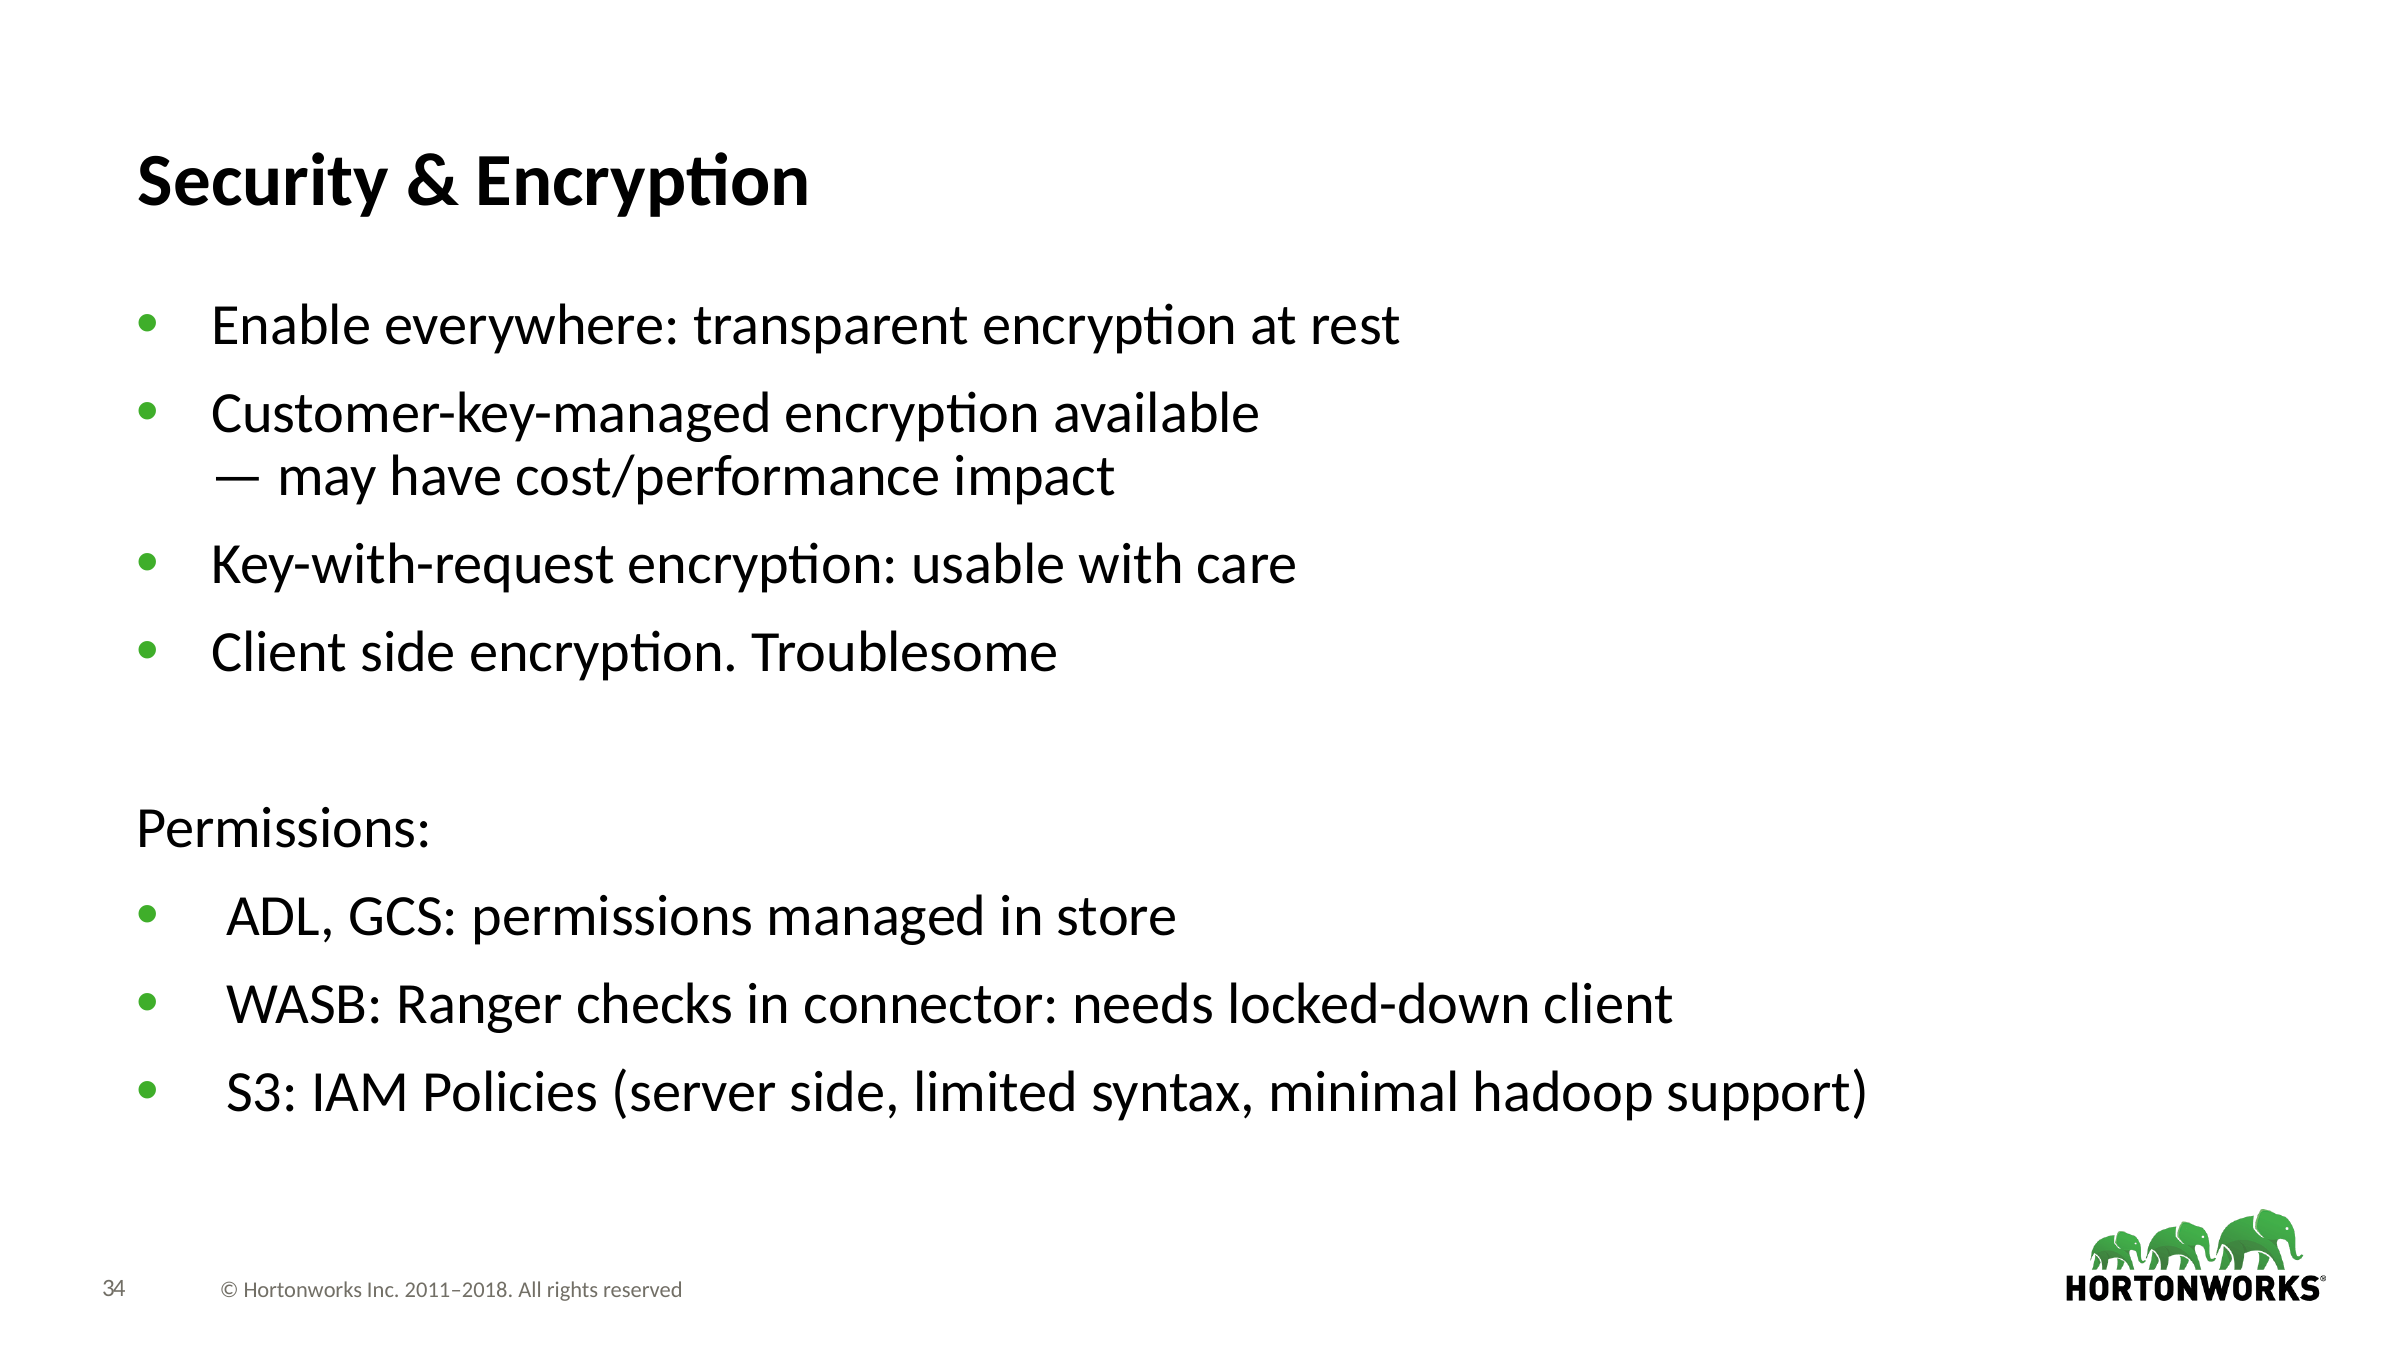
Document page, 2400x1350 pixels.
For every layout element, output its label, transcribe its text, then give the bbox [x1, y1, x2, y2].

list Enable everywhere: transparent encryption at rest Customer-key-managed encryption available — may have cost/performance impact Key-with-request encryption: usable with care Client side encryption. Troublesome Permissions: ADL, GCS: permissions managed in store WASB: Ranger checks in connector: needs locked-down client S3: IAM Policies (server side, limited syntax, minimal hadoop support) [136, 294, 2300, 1159]
title Security & Encryption [138, 52, 2298, 221]
picture [2066, 1209, 2326, 1303]
